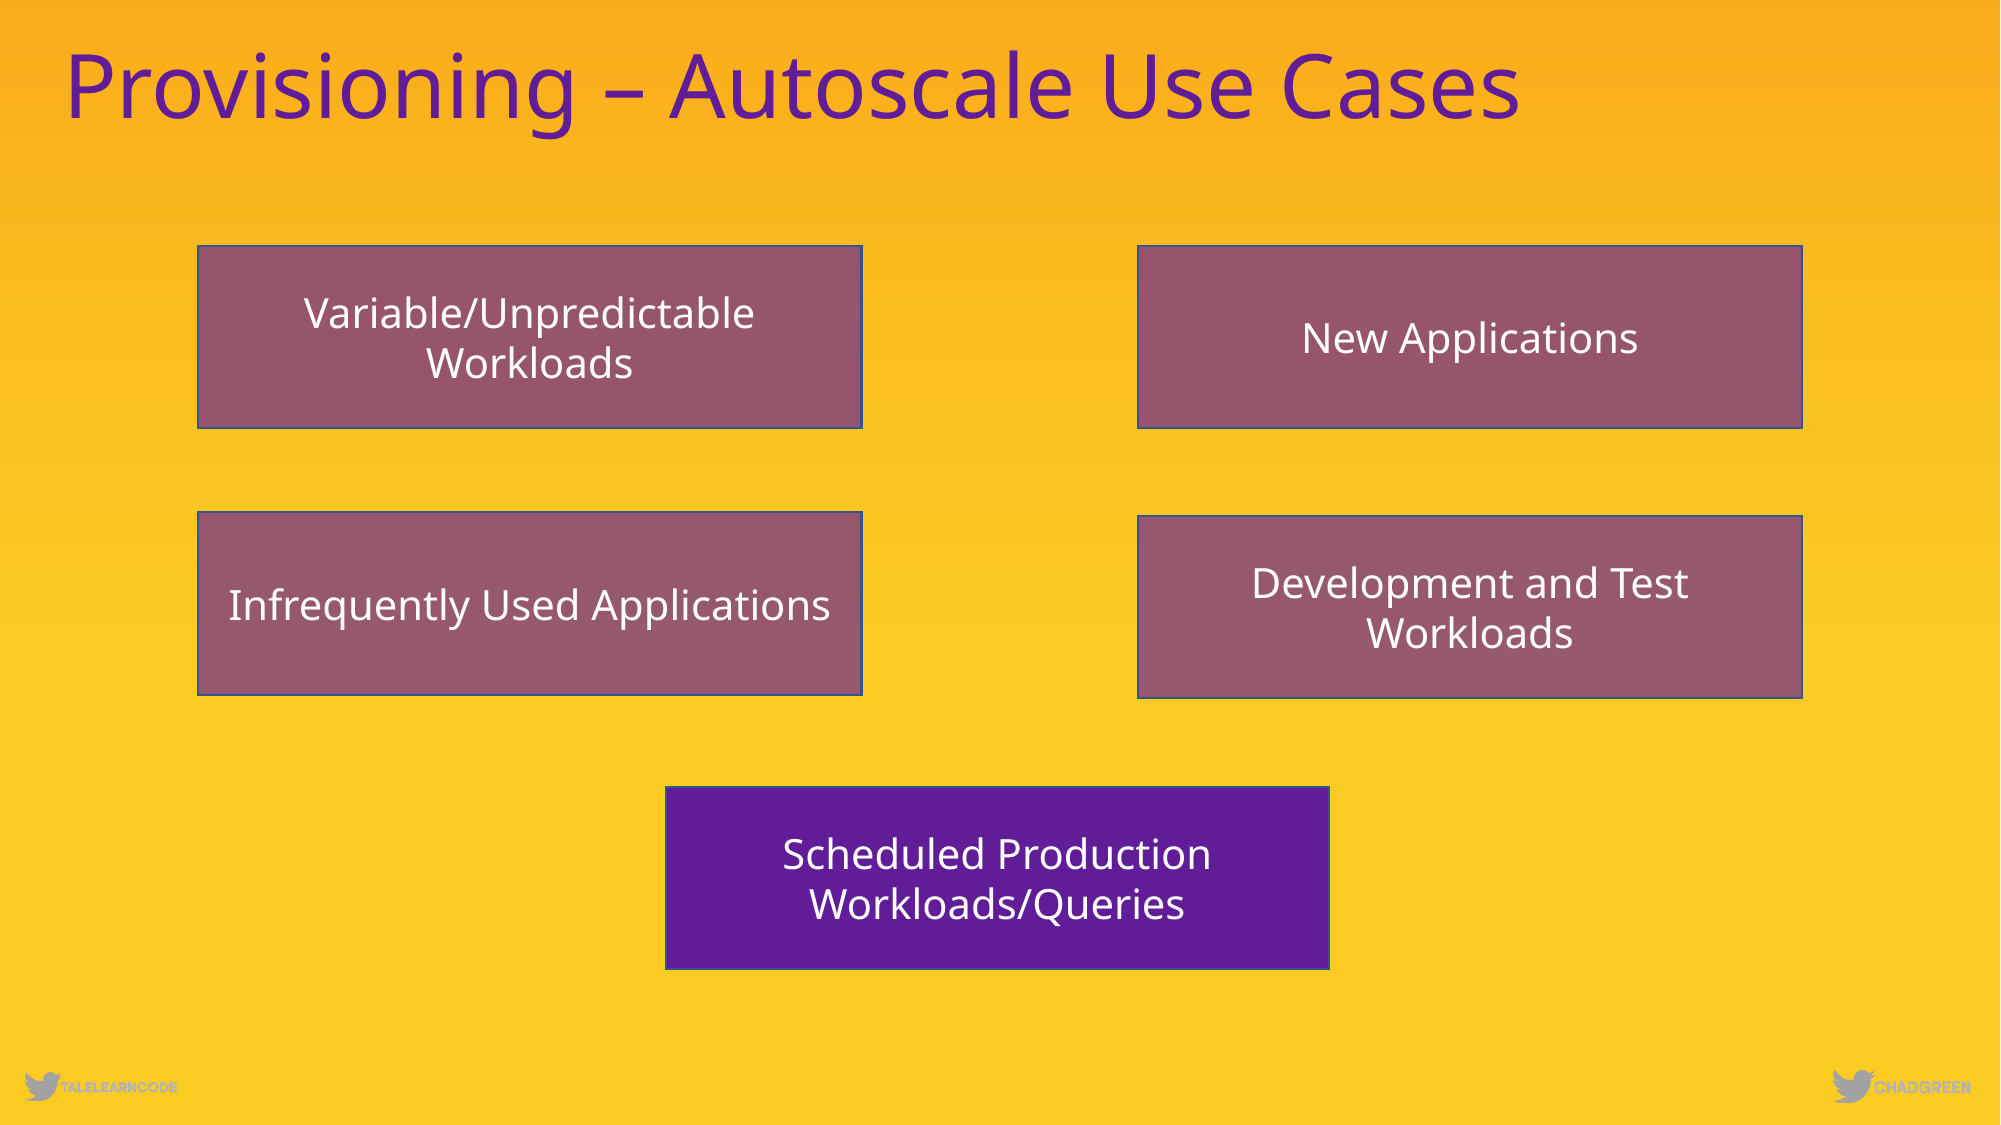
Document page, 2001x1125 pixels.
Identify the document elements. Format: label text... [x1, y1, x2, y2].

text_box New Applications [1137, 245, 1803, 429]
text_box Development and Test Workloads [1137, 515, 1803, 699]
picture [0, 0, 2001, 1125]
text_box Scheduled Production Workloads/Queries [665, 786, 1330, 970]
title Provisioning – Autoscale Use Cases [48, 34, 1947, 146]
text_box Variable/Unpredictable Workloads [197, 245, 863, 429]
text_box Infrequently Used Applications [197, 511, 863, 696]
